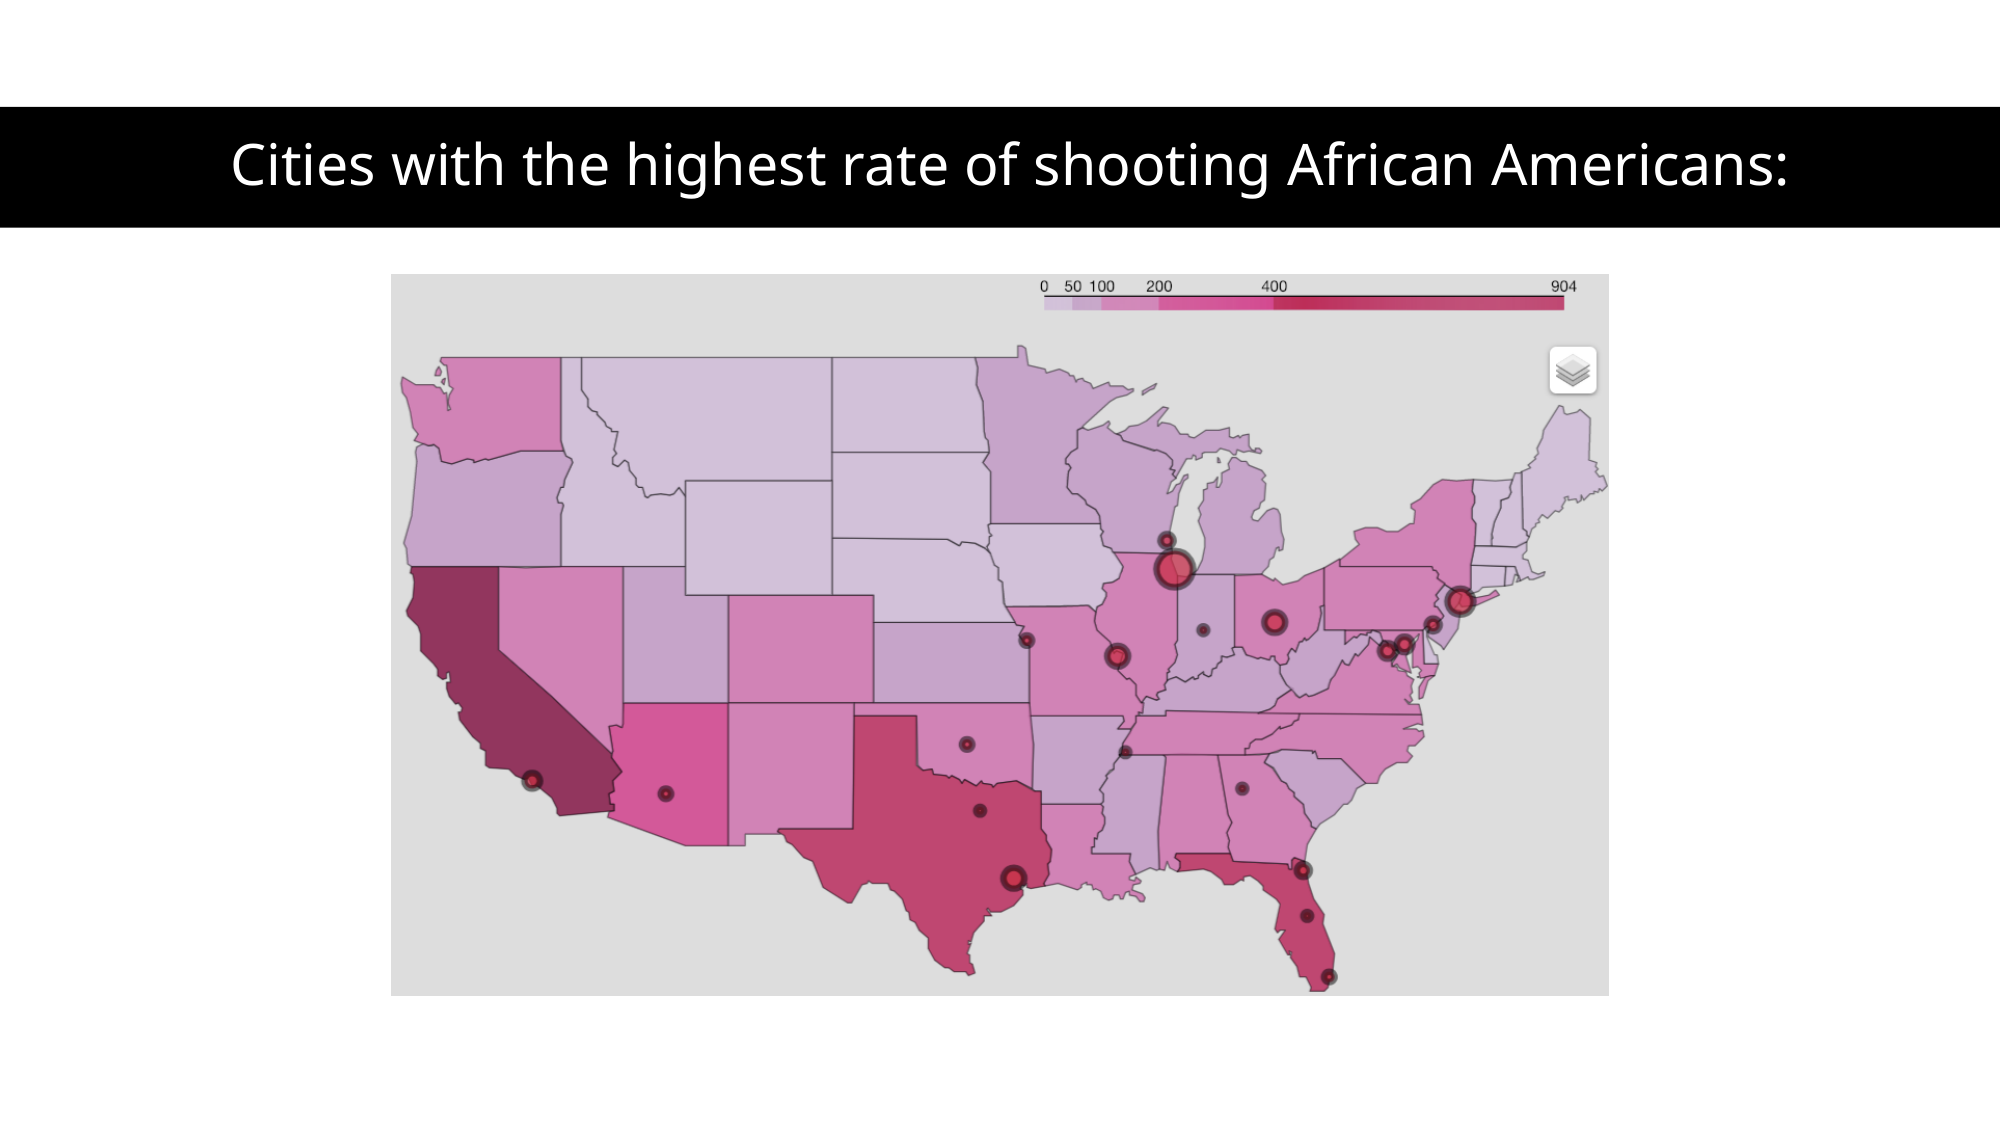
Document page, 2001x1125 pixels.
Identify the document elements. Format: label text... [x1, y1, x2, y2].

text_box [0, 106, 2000, 229]
title Cities with the highest rate of shooting African Americans: [91, 105, 1931, 228]
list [391, 274, 1609, 996]
